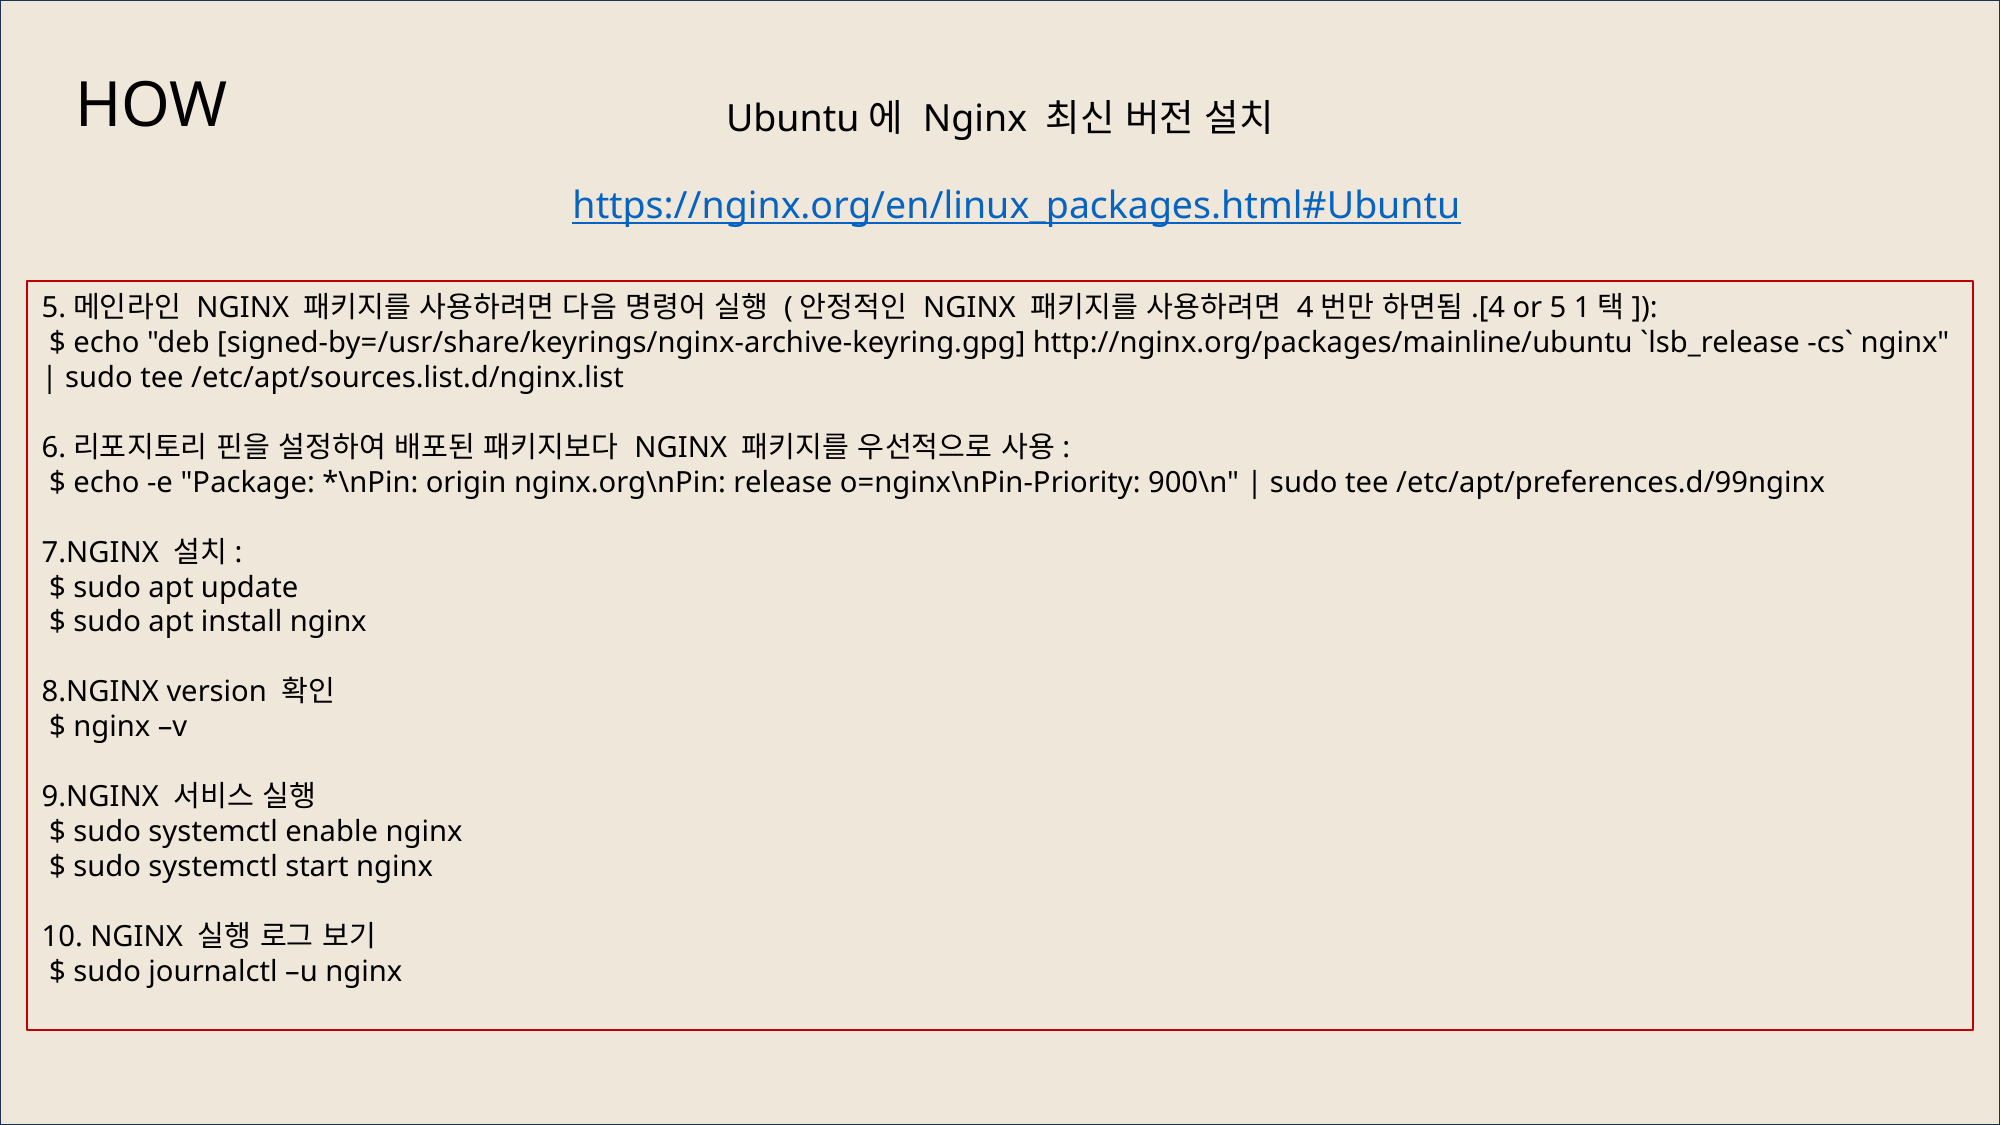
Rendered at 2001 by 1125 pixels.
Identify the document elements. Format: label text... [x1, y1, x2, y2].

text_box HOW [60, 56, 244, 147]
text_box 5.메인라인 NGINX 패키지를 사용하려면 다음 명령어 실행 (안정적인 NGINX 패키지를 사용하려면 4번만 하면됨.[4 or 5 1택]): $ echo "deb [signed-by=/usr/share/keyrings/nginx-archive-keyring.gpg] http://nginx.org/packages/mainline/ubuntu `lsb_release -cs` nginx" | sudo tee /etc/apt/sources.list.d/nginx.list 6.리포지토리 핀을 설정하여 배포된 패키지보다 NGINX 패키지를 우선적으로 사용: $ echo -e "Package: *\nPin: origin nginx.org\nPin: release o=nginx\nPin-Priority: 900\n" | sudo tee /etc/apt/preferences.d/99nginx 7.NGINX 설치: $ sudo apt update $ sudo apt install nginx 8.NGINX version 확인 $ nginx –v 9.NGINX 서비스 실행 $ sudo systemctl enable nginx $ sudo systemctl start nginx 10. NGINX 실행 로그 보기 $ sudo journalctl –u nginx [26, 280, 1974, 1030]
text_box https://nginx.org/en/linux_packages.html#Ubuntu [557, 173, 1476, 240]
text_box Ubuntu에 Nginx 최신 버전 설치 [711, 86, 1289, 147]
text_box [0, 0, 2000, 1125]
